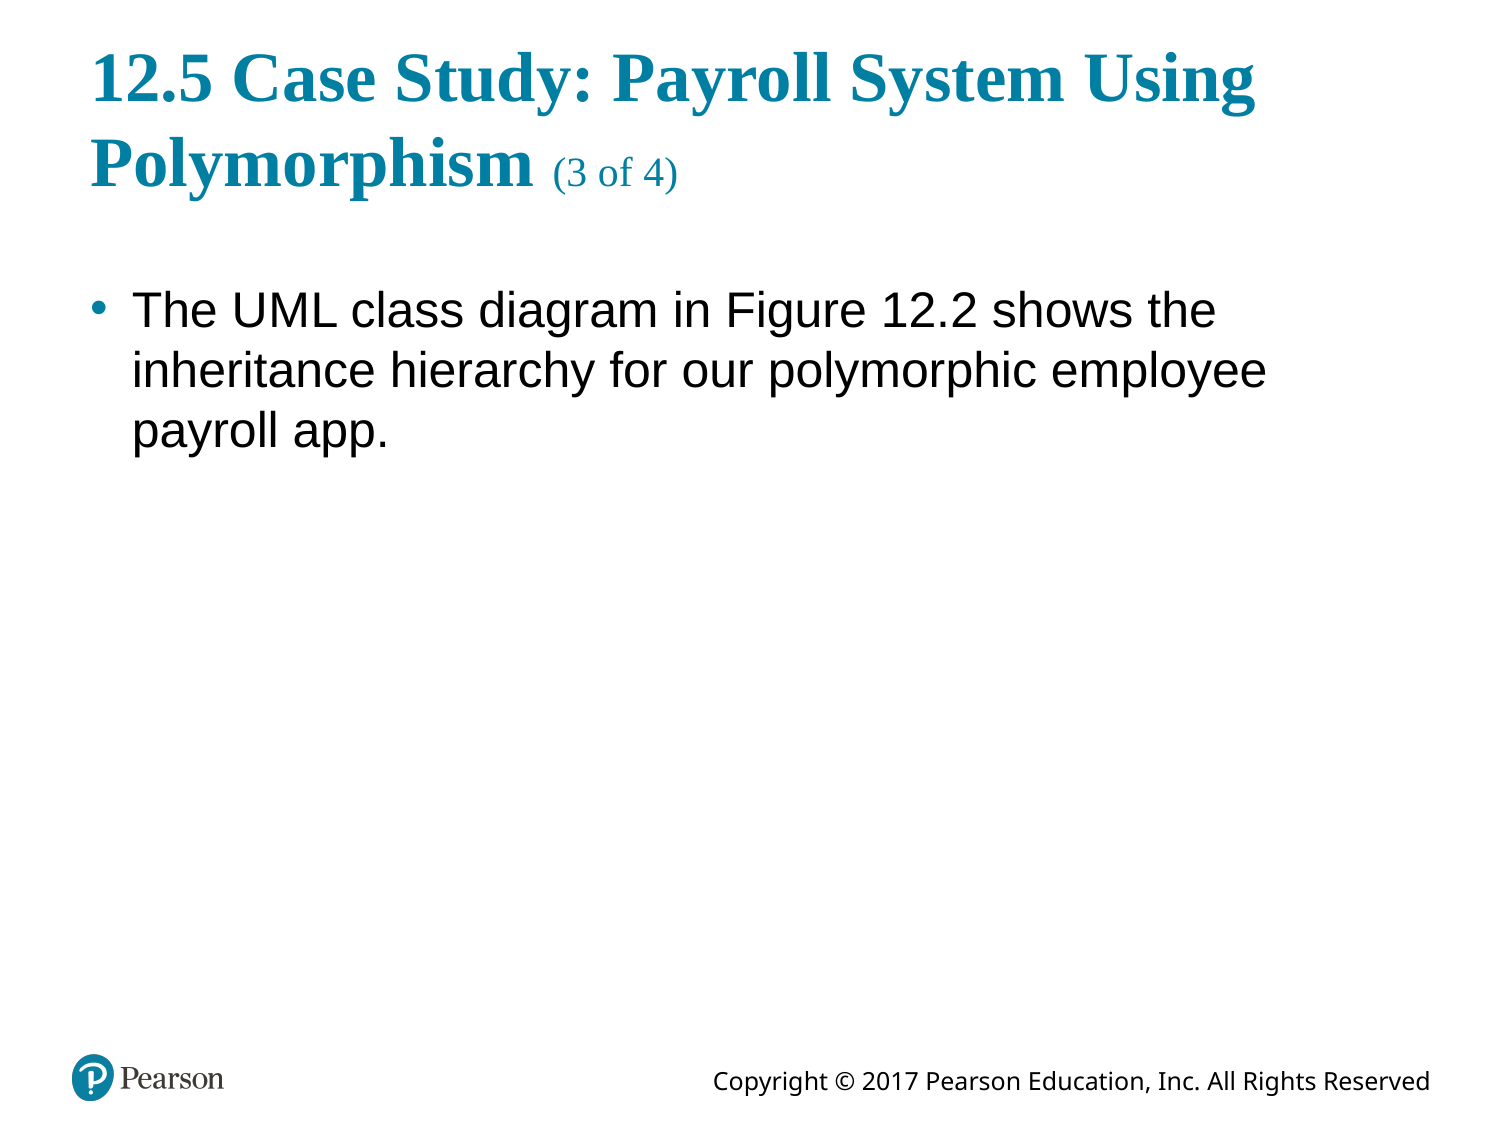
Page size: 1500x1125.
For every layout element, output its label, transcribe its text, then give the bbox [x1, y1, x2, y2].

picture [72, 1054, 88, 1070]
title 12.5 Case Study: Payroll System Using Polymorphism (3 of 4) [75, 35, 1425, 216]
picture [80, 1063, 106, 1088]
picture [72, 1087, 83, 1101]
picture [98, 1054, 224, 1101]
list The U M L class diagram in Figure 12.2 shows the inheritance hierarchy for our polymorphic employee payroll app. [75, 262, 1425, 1005]
